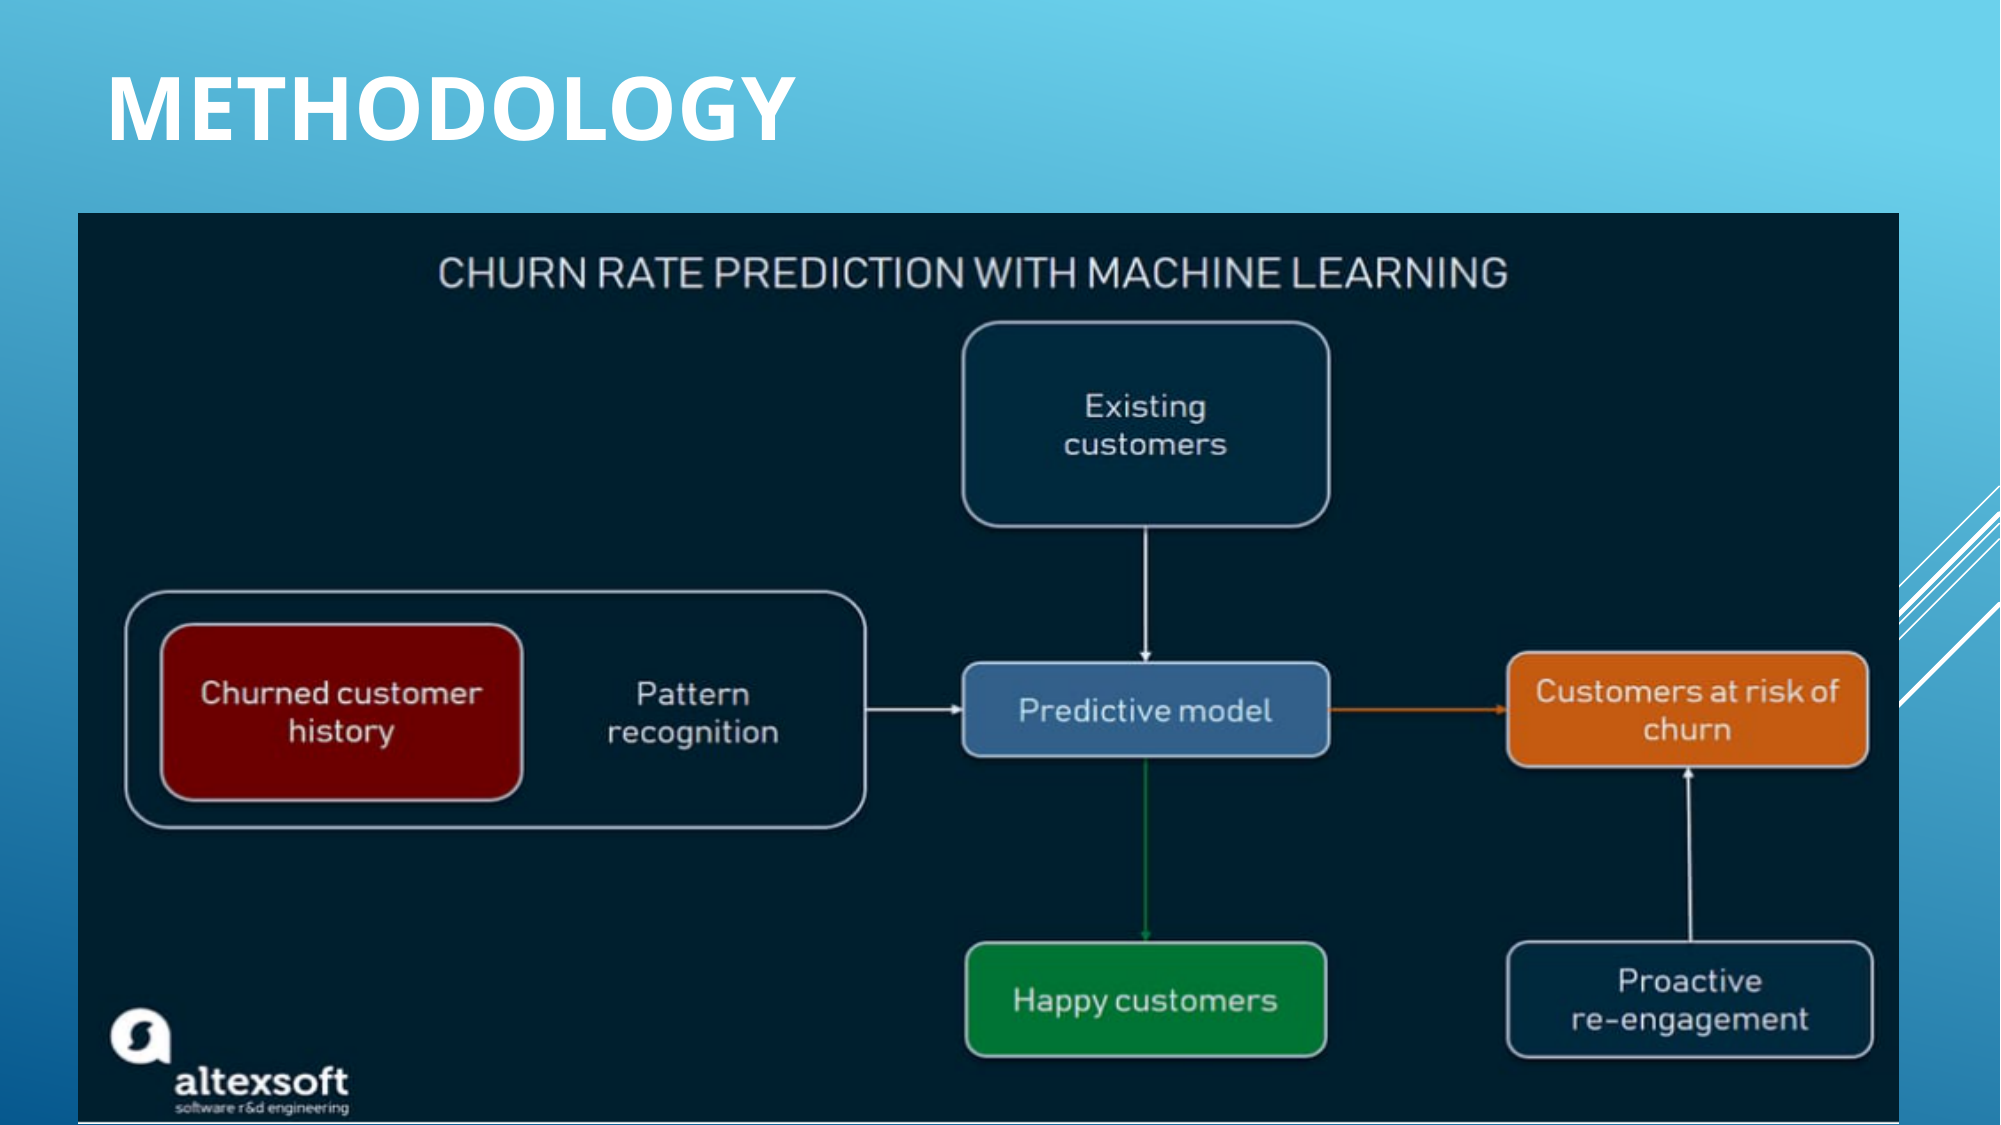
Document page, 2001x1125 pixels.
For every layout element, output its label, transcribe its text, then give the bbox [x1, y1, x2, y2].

title METHODOLOGY [89, 41, 823, 169]
picture [77, 213, 1899, 1125]
